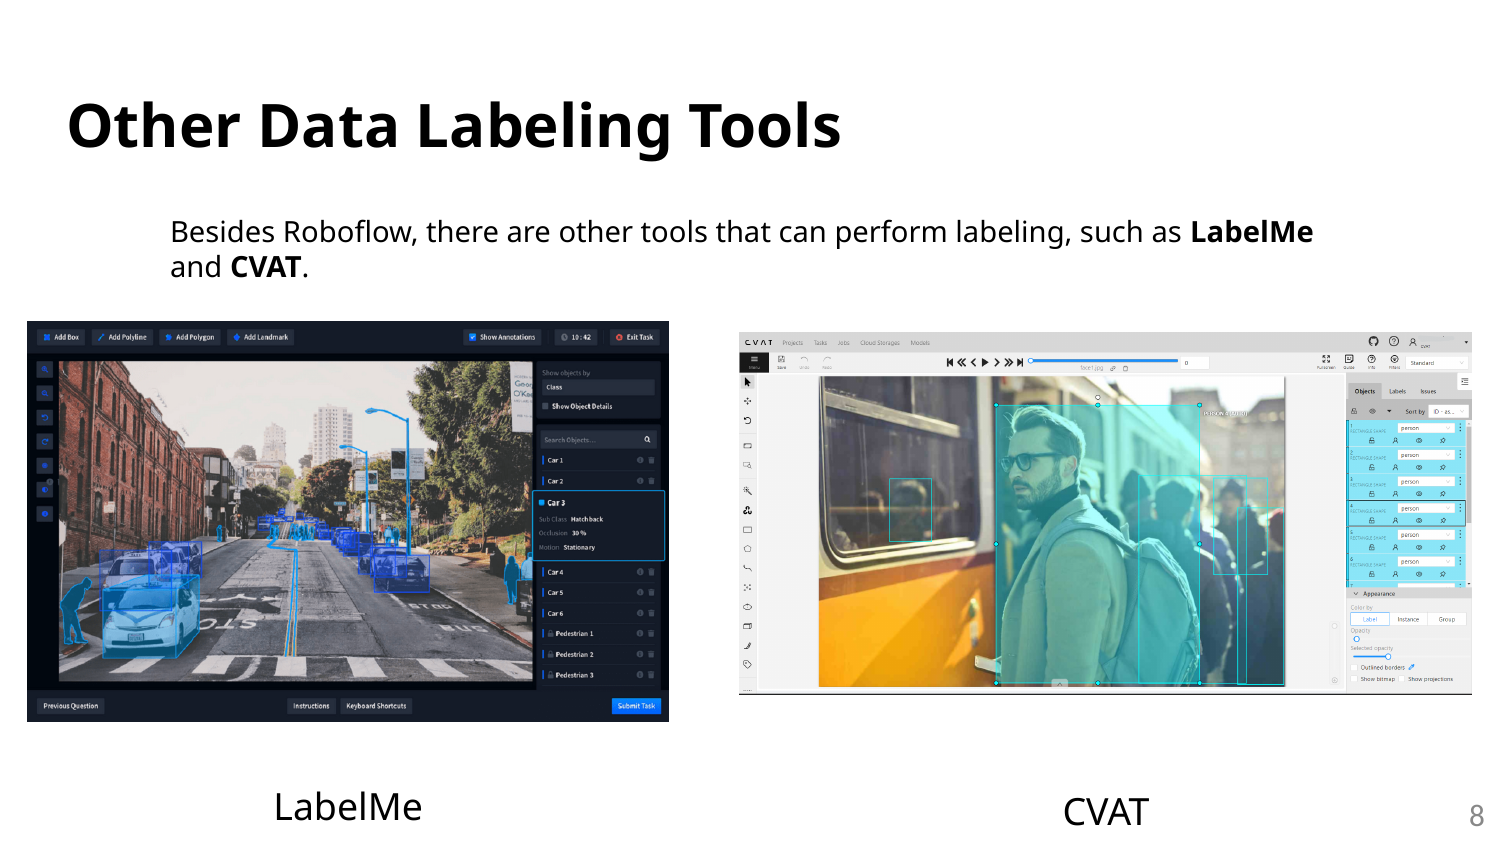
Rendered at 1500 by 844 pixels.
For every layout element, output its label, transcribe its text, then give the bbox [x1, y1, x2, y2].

text_box Besides Roboflow, there are other tools that can perform labeling, such as LabelMe and CVAT. [154, 198, 1345, 299]
text_box 8 [1049, 783, 1500, 844]
picture [27, 320, 669, 722]
text_box CVAT [950, 768, 1262, 844]
text_box LabelMe [173, 767, 523, 843]
title Other Data Labeling Tools [51, 72, 1449, 176]
picture [739, 332, 1473, 696]
